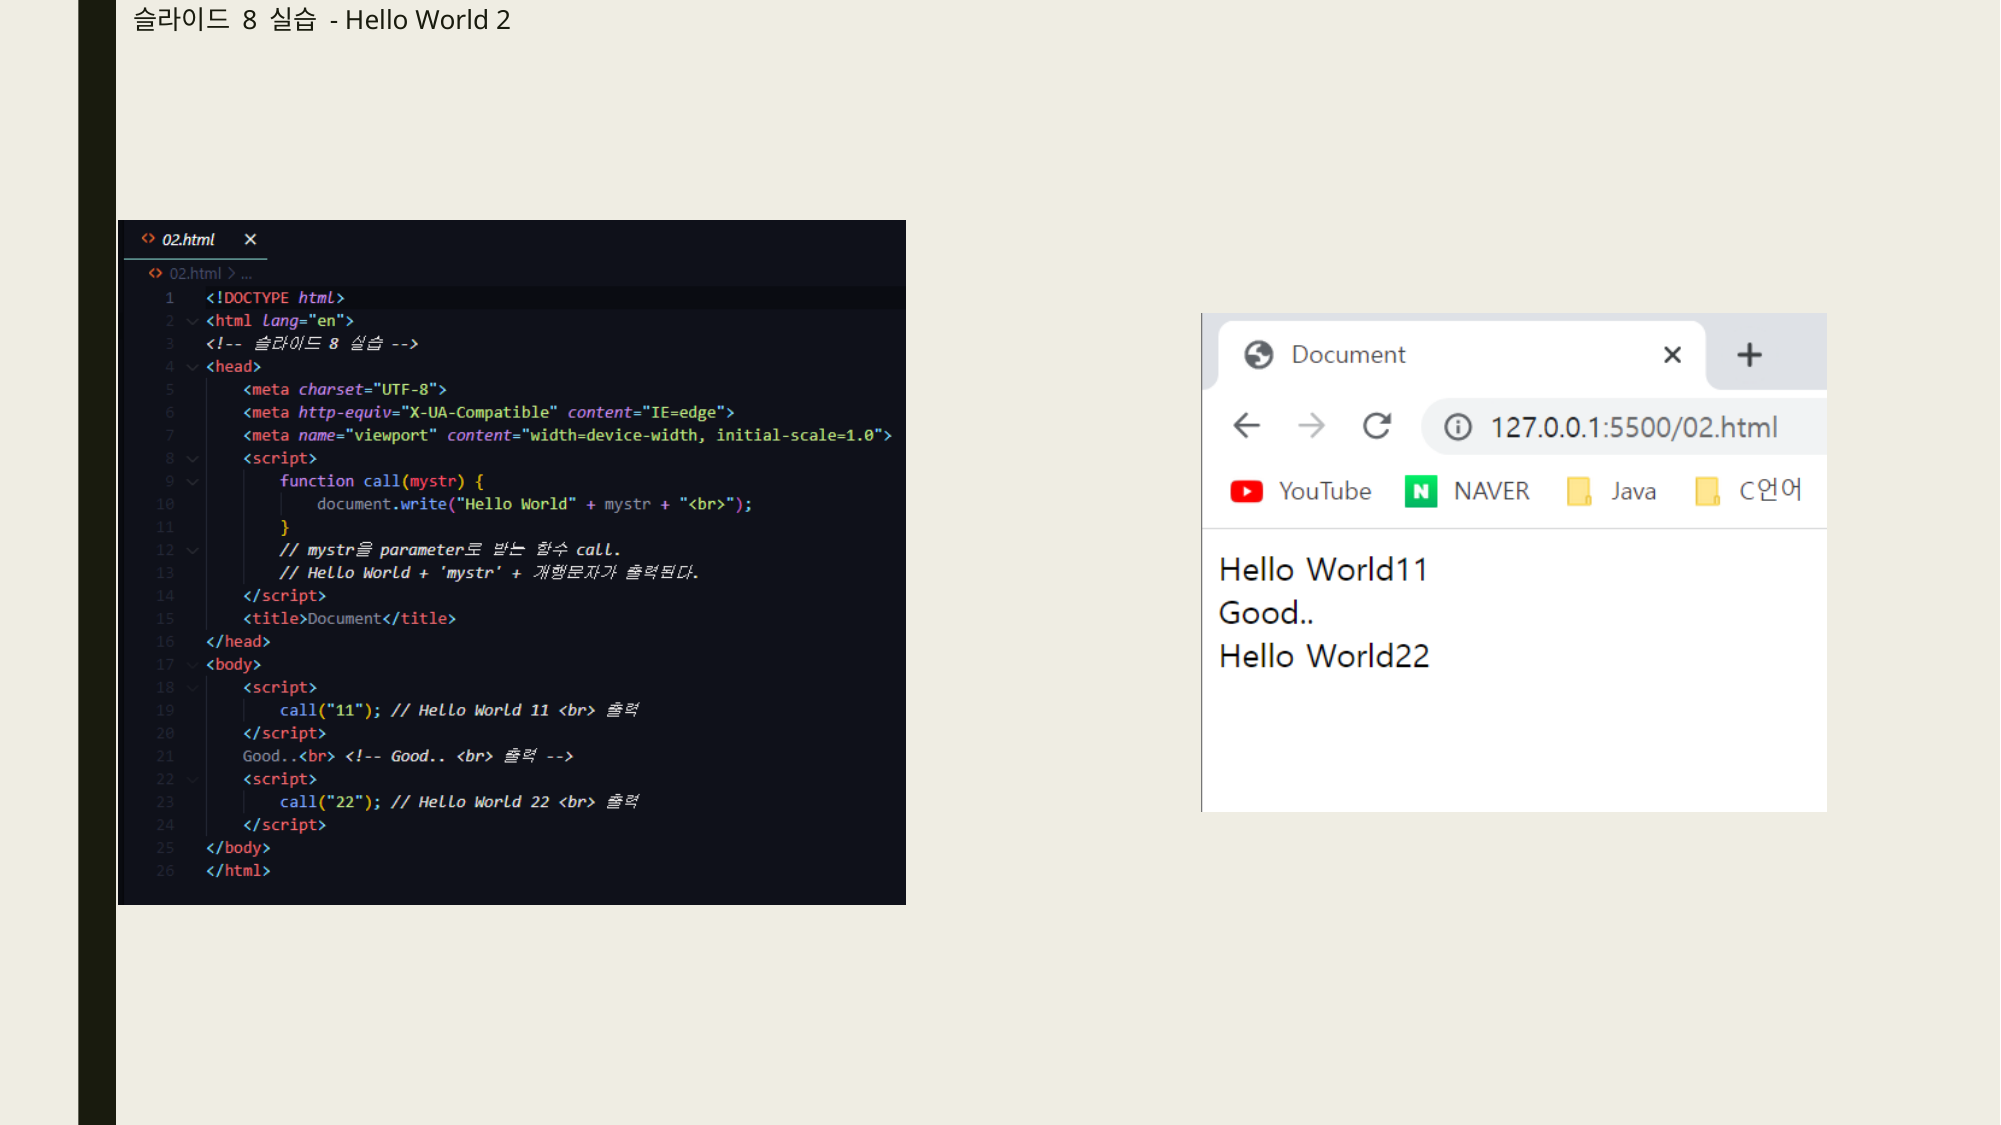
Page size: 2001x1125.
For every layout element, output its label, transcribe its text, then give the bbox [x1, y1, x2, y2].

picture [1201, 313, 1827, 812]
title 슬라이드 8 실습 - Hello World 2 [118, 0, 1694, 75]
picture [118, 220, 906, 905]
